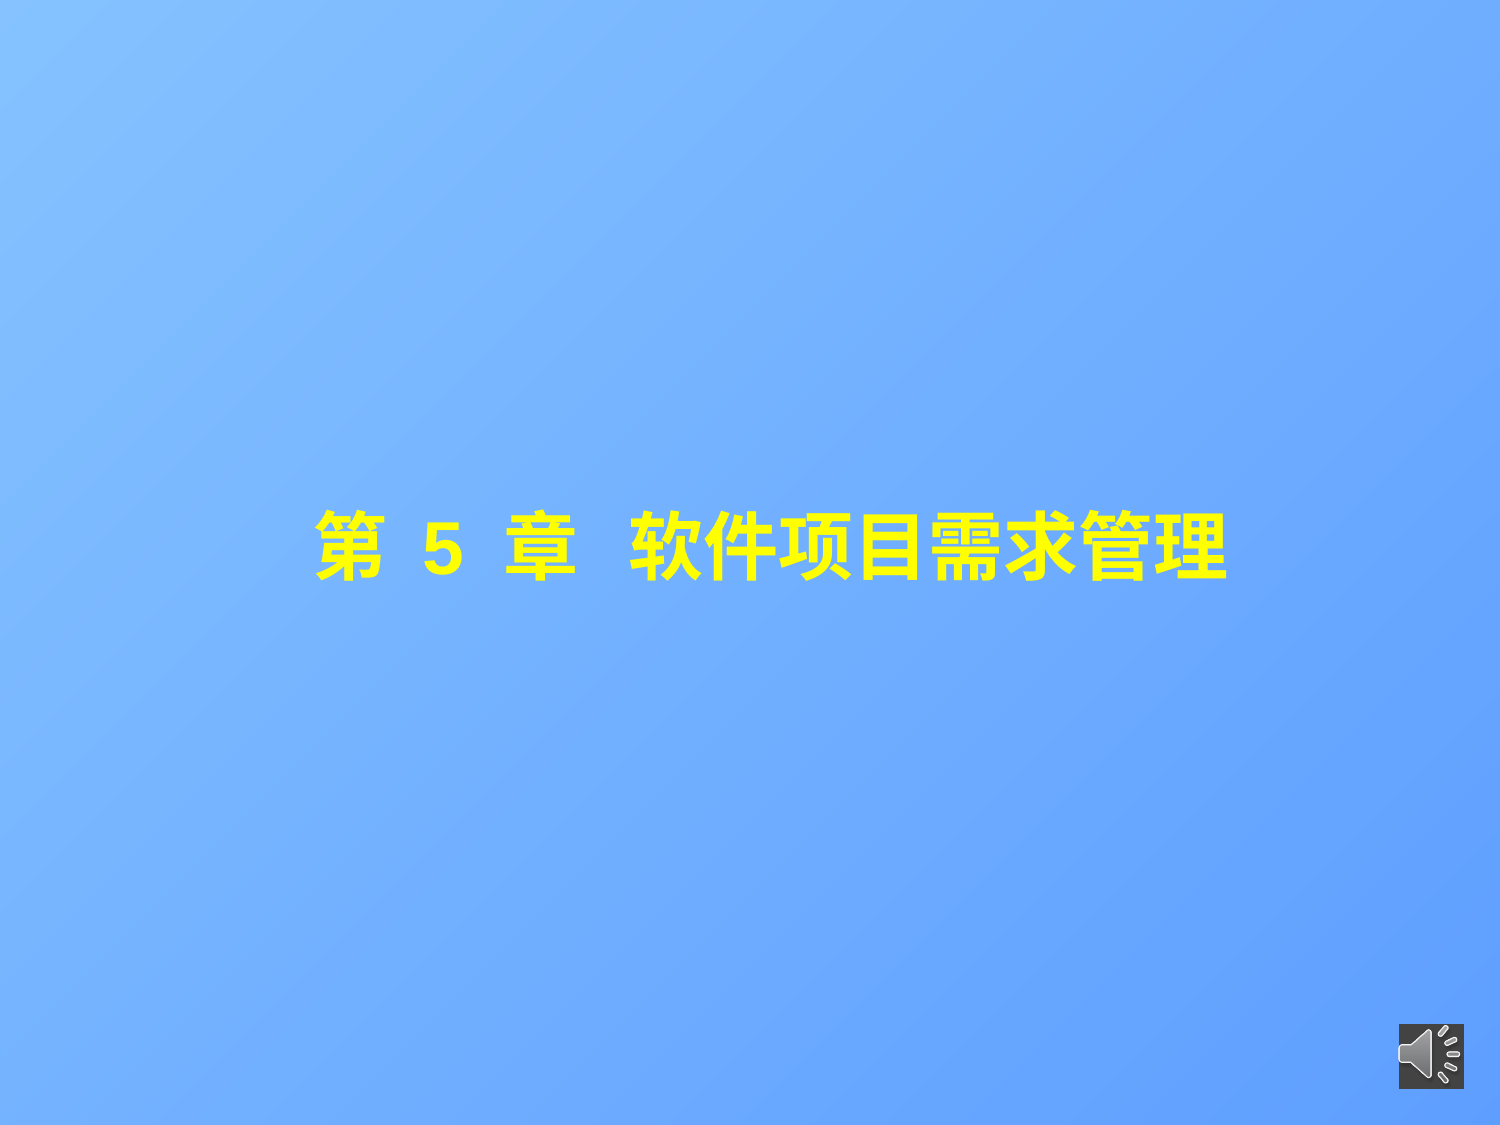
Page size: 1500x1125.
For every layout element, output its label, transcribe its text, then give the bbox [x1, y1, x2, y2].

title 第 5 章 软件项目需求管理 [99, 397, 1459, 693]
picture [1397, 1022, 1465, 1090]
